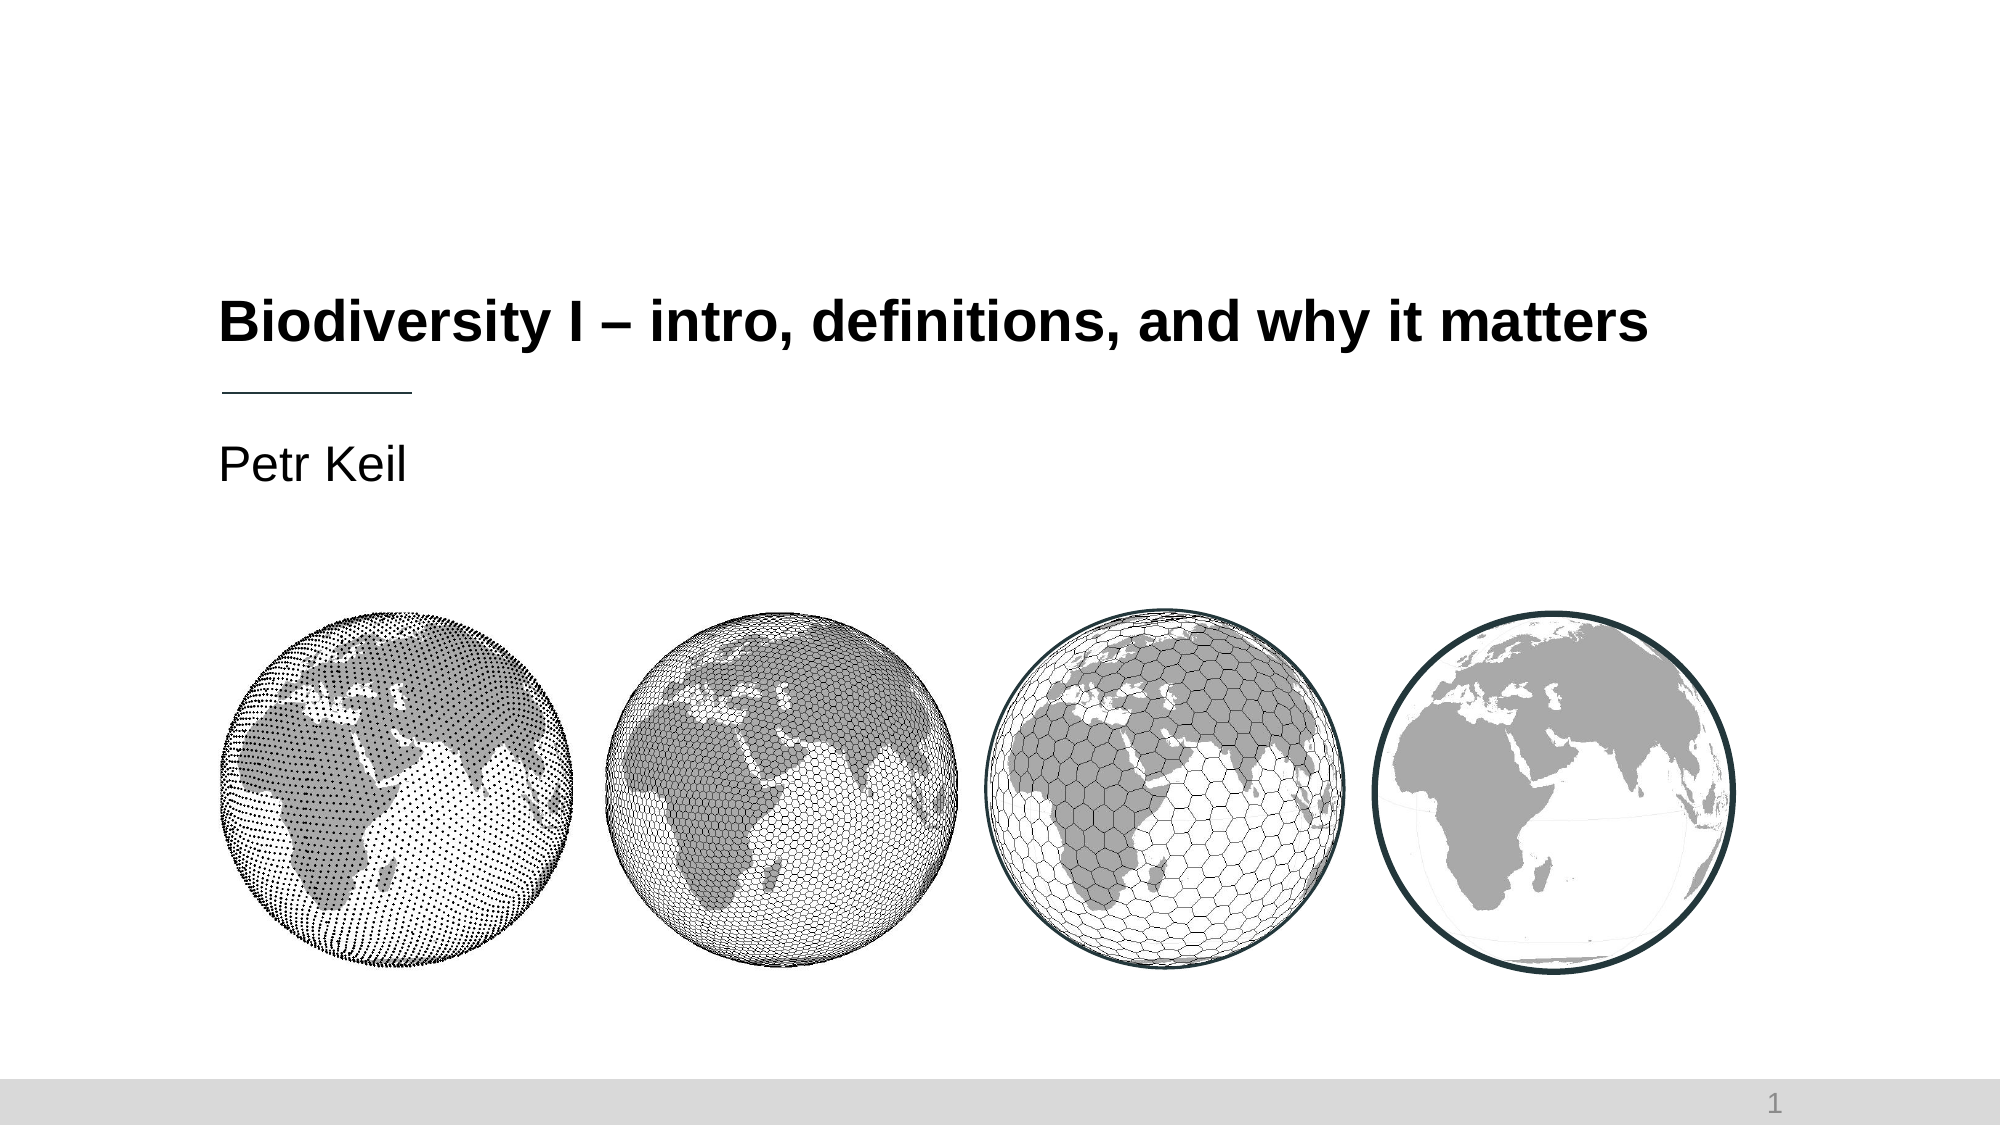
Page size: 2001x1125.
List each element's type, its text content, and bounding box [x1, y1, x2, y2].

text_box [182, 585, 1733, 1017]
slide_number 1 [1550, 1079, 2000, 1125]
footer [0, 1079, 1550, 1125]
title Biodiversity I – intro, definitions, and why it matters [203, 62, 1733, 362]
subtitle Petr Keil [203, 431, 570, 505]
